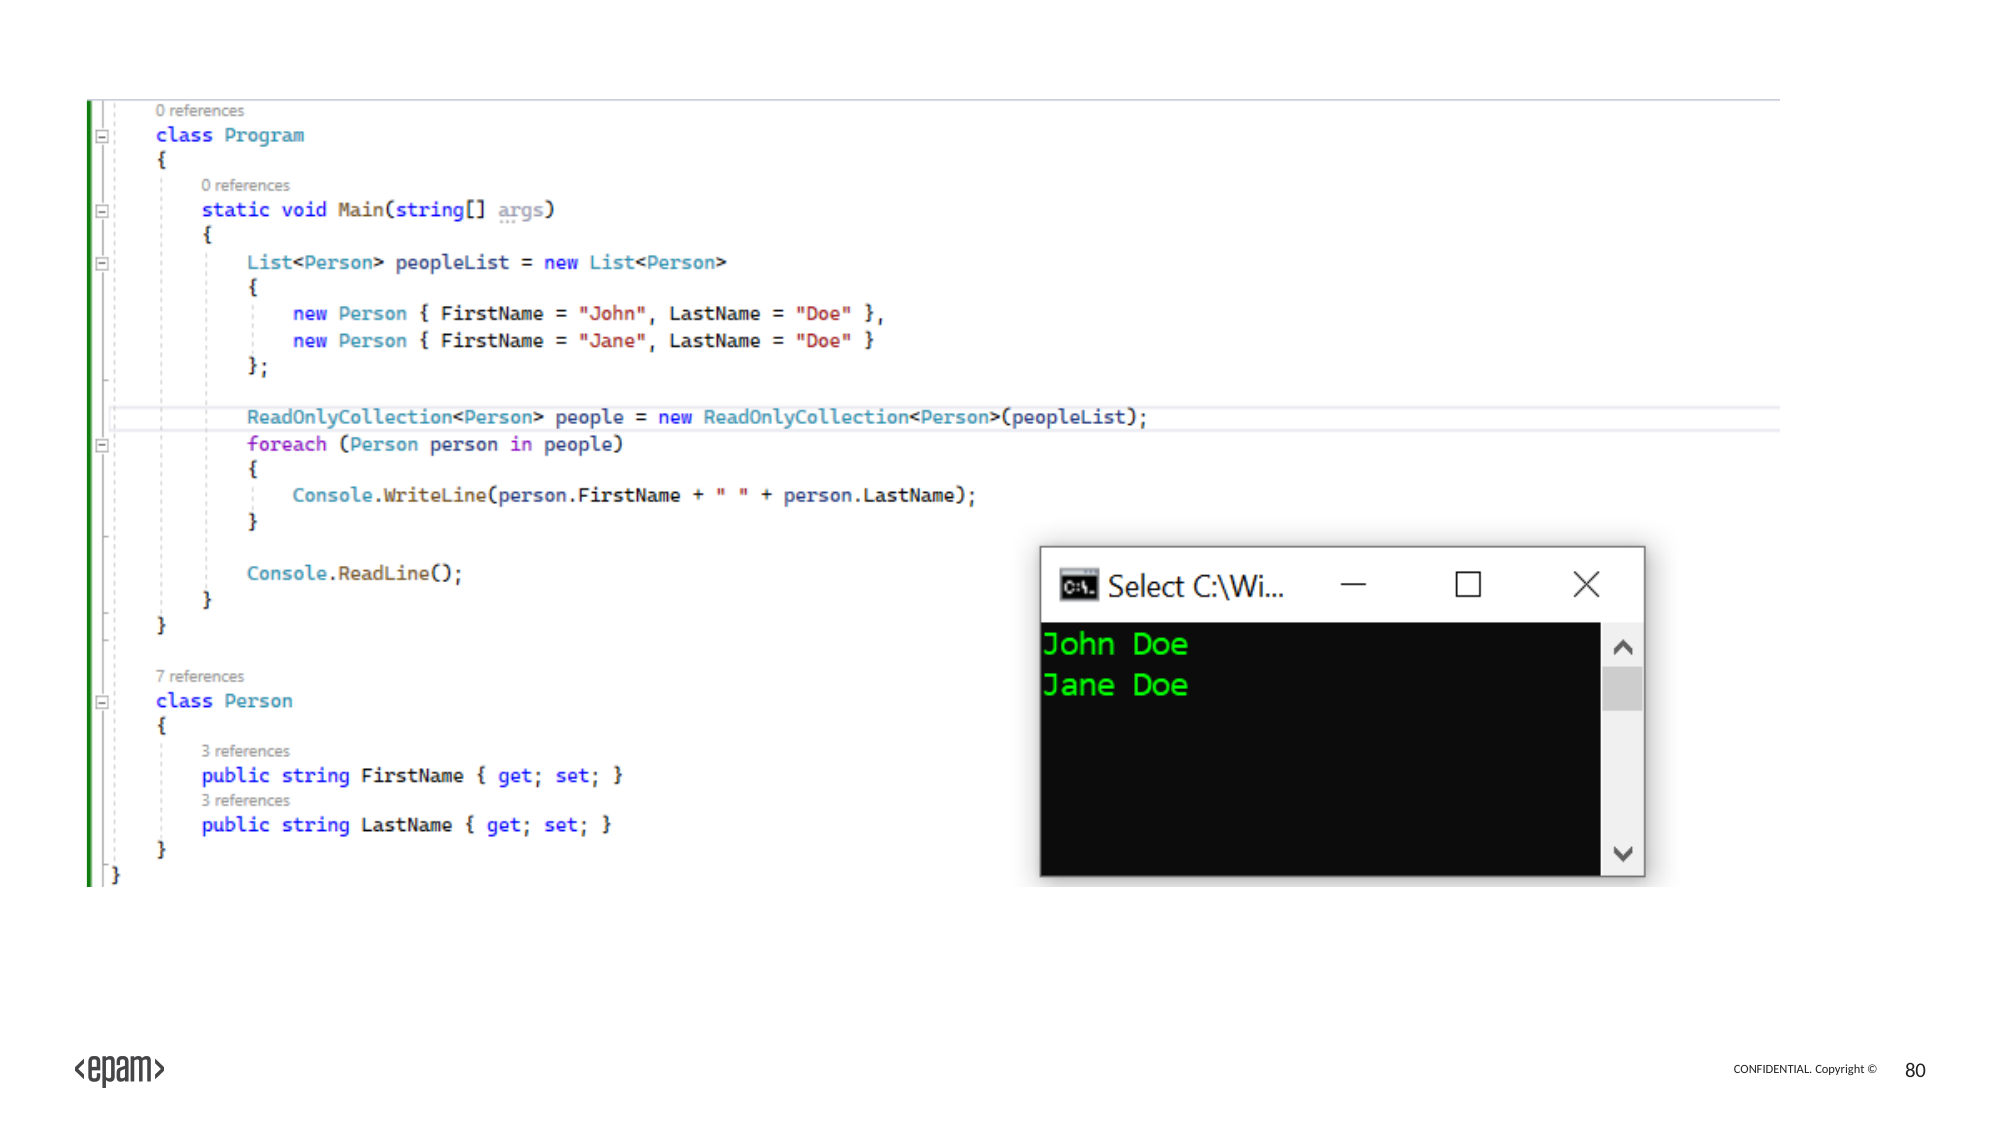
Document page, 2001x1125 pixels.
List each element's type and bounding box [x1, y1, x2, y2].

picture [75, 1056, 164, 1088]
picture [86, 99, 1780, 887]
